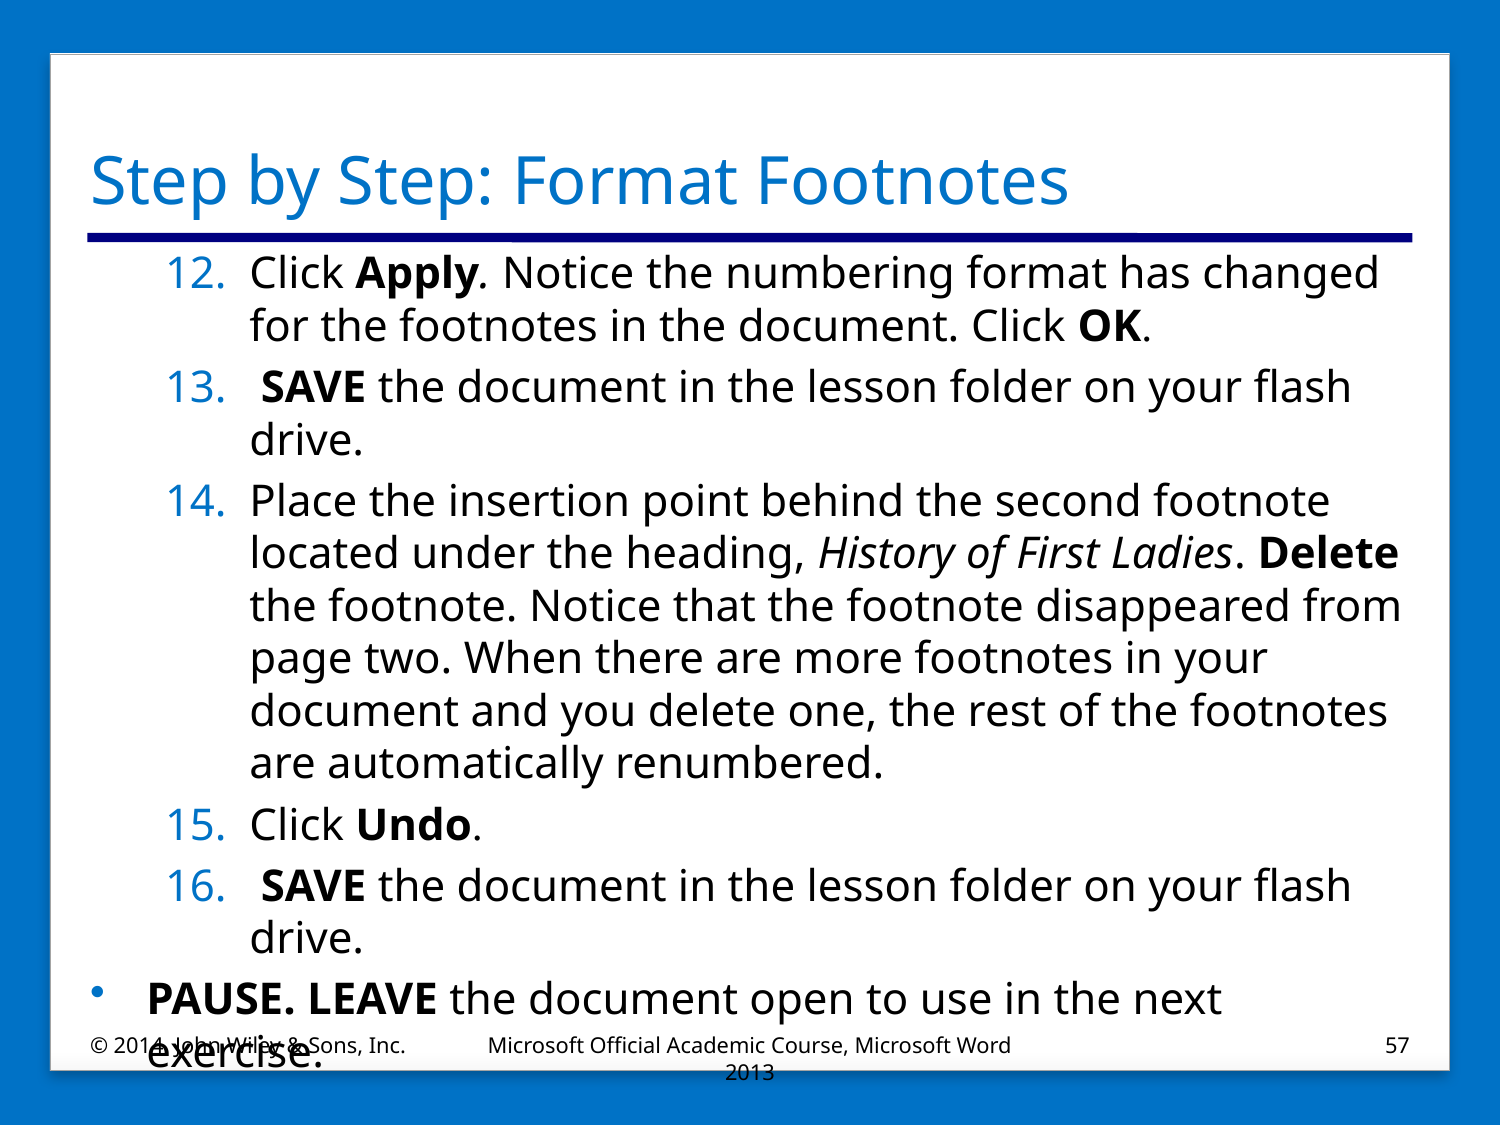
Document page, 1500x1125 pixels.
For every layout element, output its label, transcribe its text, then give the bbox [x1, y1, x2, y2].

slide_number © 2014, John Wiley & Sons, Inc. [74, 1024, 426, 1103]
list Click Apply. Notice the numbering format has changed for the footnotes in the document. Click OK. SAVE the document in the lesson folder on your flash drive. Place the insertion point behind the second footnote located under the heading, History of First Ladies. Delete the footnote. Notice that the footnote disappeared from page two. When there are more footnotes in your document and you delete one, the rest of the footnotes are automatically renumbered. Click Undo. SAVE the document in the lesson folder on your flash drive. PAUSE. LEAVE the document open to use in the next exercise. [75, 237, 1425, 1063]
footer Microsoft Official Academic Course, Microsoft Word 2013 [449, 1024, 1051, 1103]
title Step by Step: Format Footnotes [74, 74, 1426, 226]
slide_number 57 [1074, 1024, 1426, 1103]
